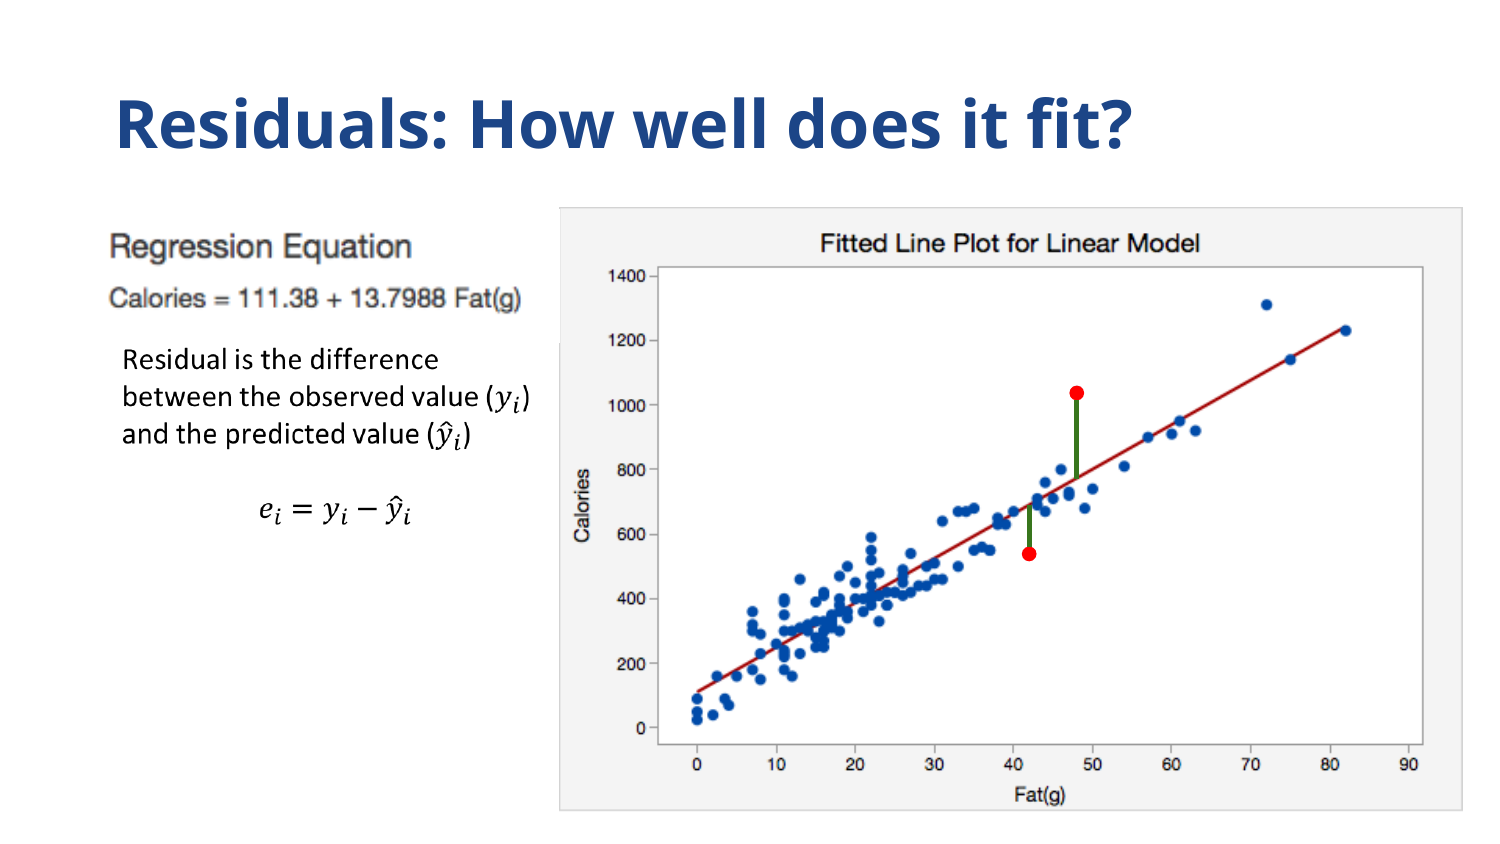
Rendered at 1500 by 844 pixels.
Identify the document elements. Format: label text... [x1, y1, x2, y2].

picture [93, 207, 1463, 816]
list [103, 352, 553, 760]
title Residuals: How well does it fit? [103, 44, 1397, 208]
